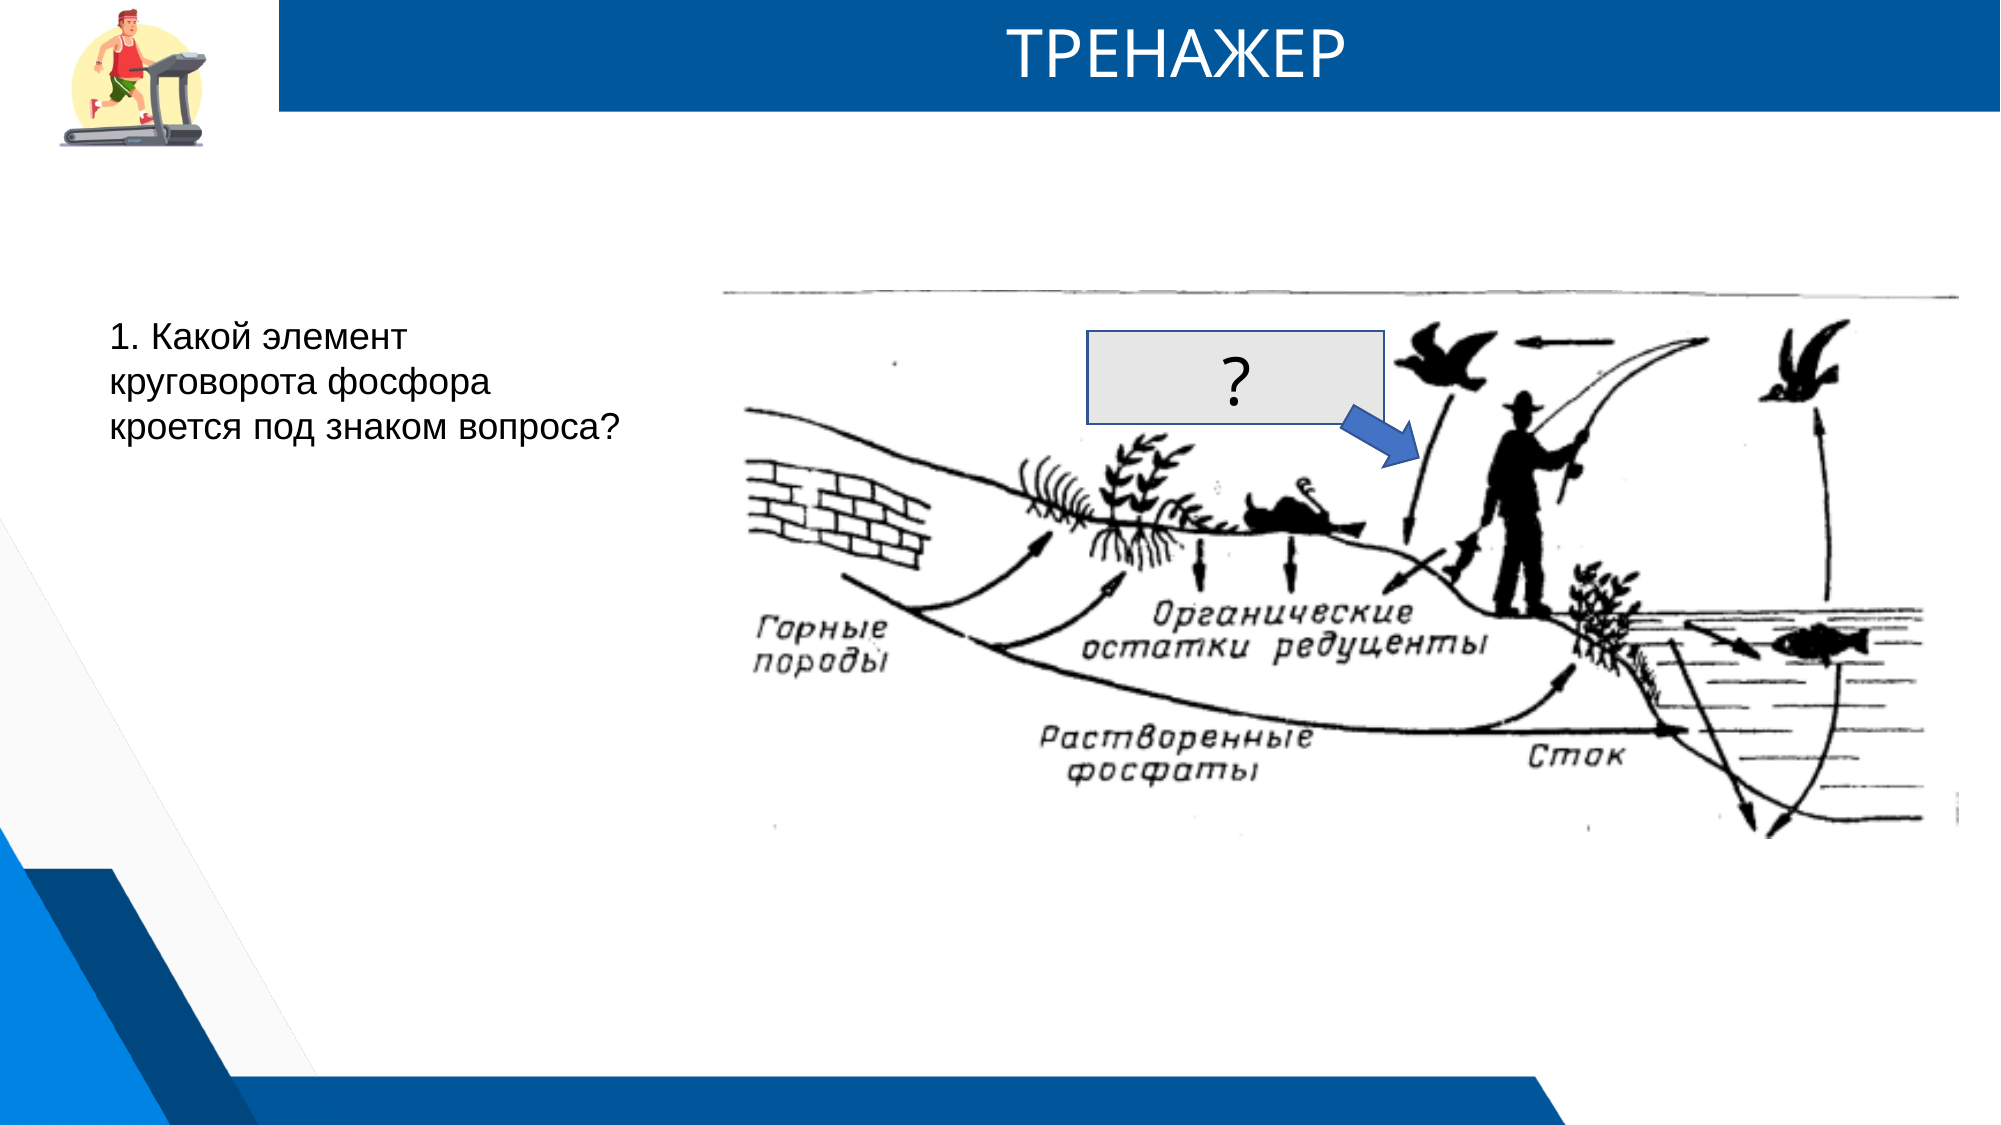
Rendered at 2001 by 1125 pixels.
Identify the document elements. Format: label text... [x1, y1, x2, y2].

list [717, 290, 1959, 839]
picture [0, 0, 1579, 1125]
text_box 1. Какой элемент круговорота фосфора кроется под знаком вопроса? [94, 304, 637, 455]
title ТРЕНАЖЕР [279, 0, 2000, 112]
